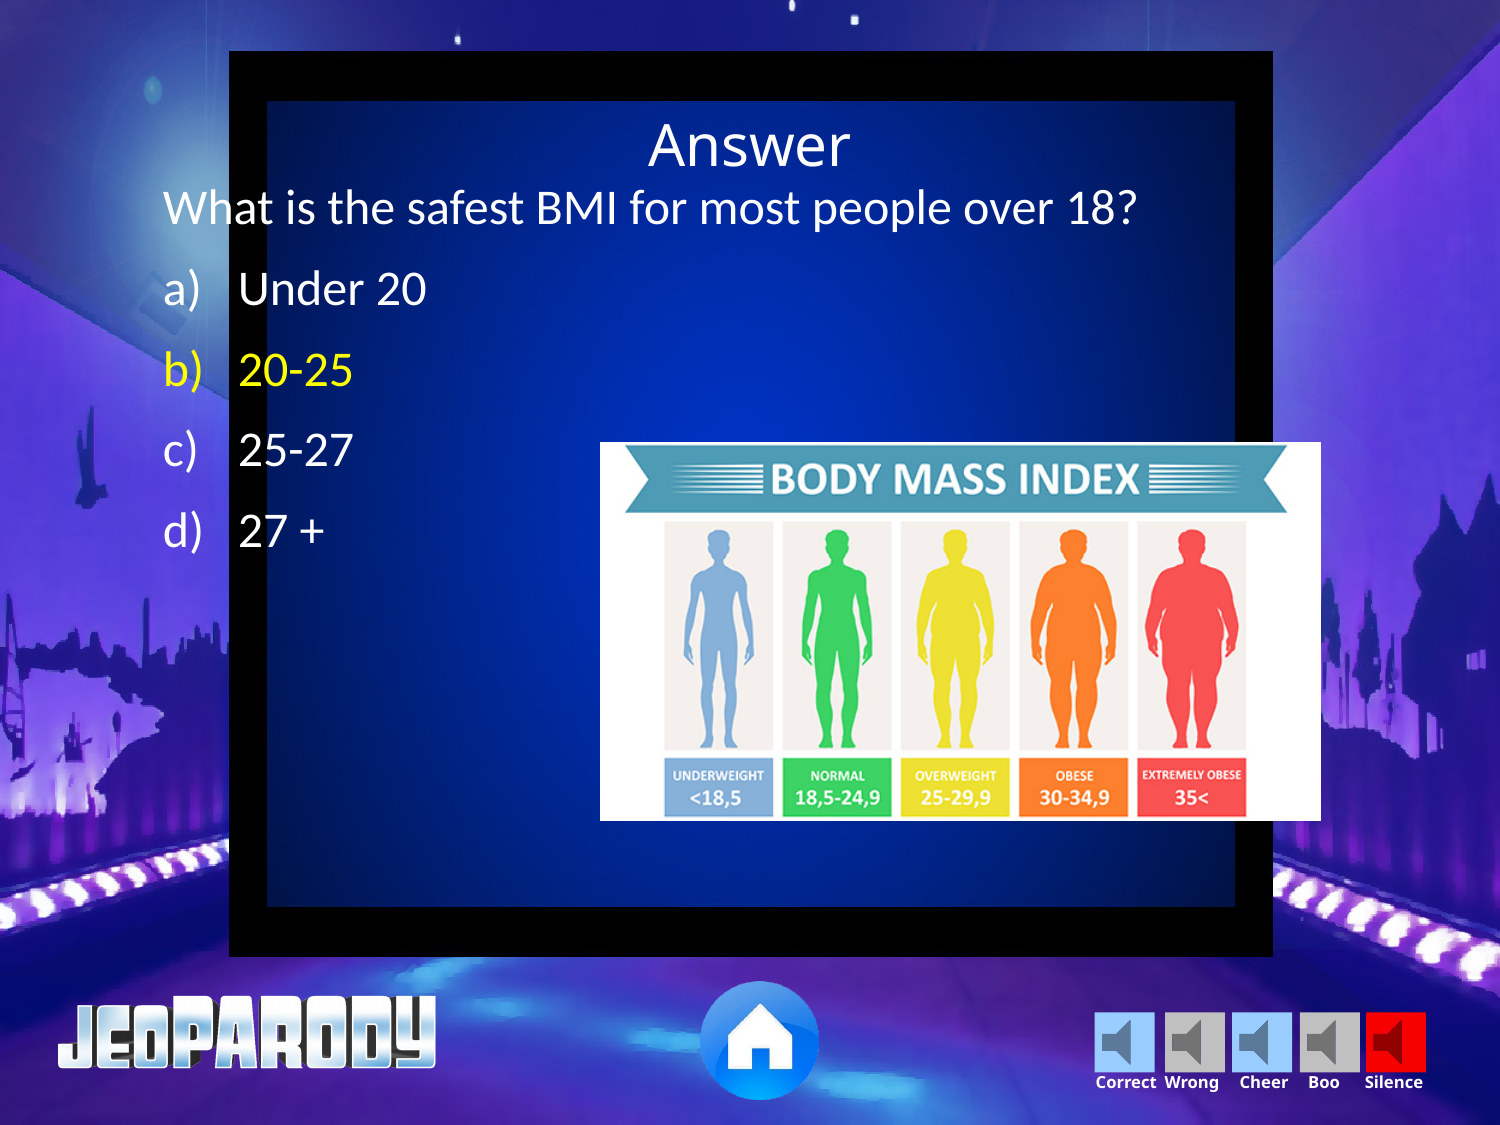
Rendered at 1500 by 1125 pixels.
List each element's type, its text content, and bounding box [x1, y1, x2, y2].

text_box Answer [129, 100, 1371, 186]
text_box What is the safest BMI for most people over 18? Under 20 20-25 25-27 27 + [148, 162, 1399, 630]
picture [0, 0, 1500, 1125]
